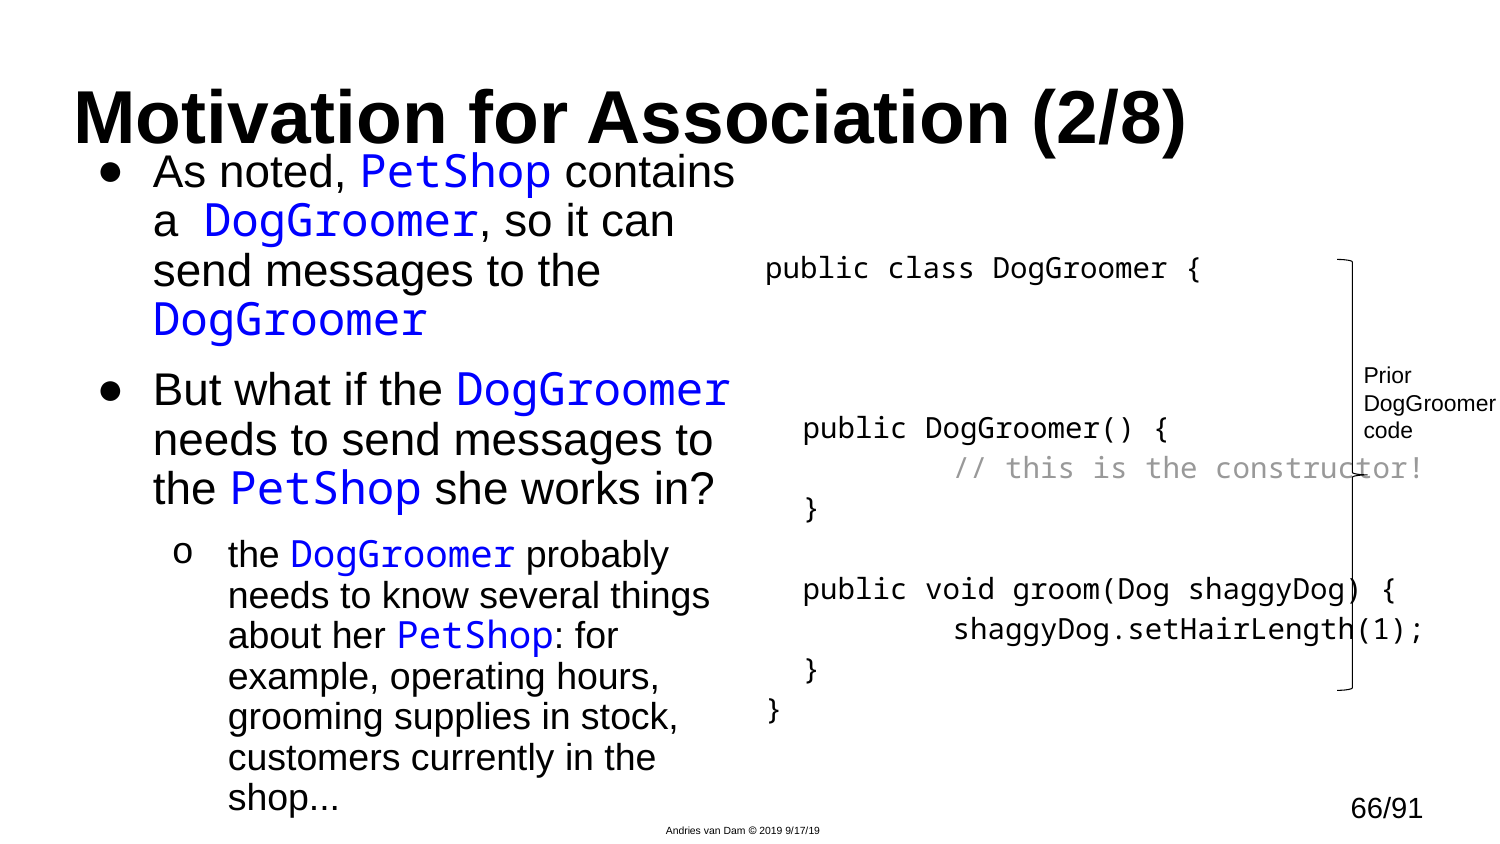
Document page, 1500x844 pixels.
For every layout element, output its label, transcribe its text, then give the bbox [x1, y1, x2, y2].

title Motivation for Association (2/8) [37, 3, 1500, 175]
text_box Prior DogGroomer code [1348, 353, 1500, 451]
list public class DogGroomer { public DogGroomer() { // this is the constructor! } public void groom(Dog shaggyDog) { shaggyDog.setHairLength(1); } } [750, 228, 1500, 741]
list As noted, PetShop contains a DogGroomer, so it can send messages to the DogGroomer But what if the DogGroomer needs to send messages to the PetShop she works in? the DogGroomer probably needs to know several things about her PetShop: for example, operating hours, grooming supplies in stock, customers currently in the shop... [62, 132, 782, 834]
text_box [1337, 258, 1368, 691]
